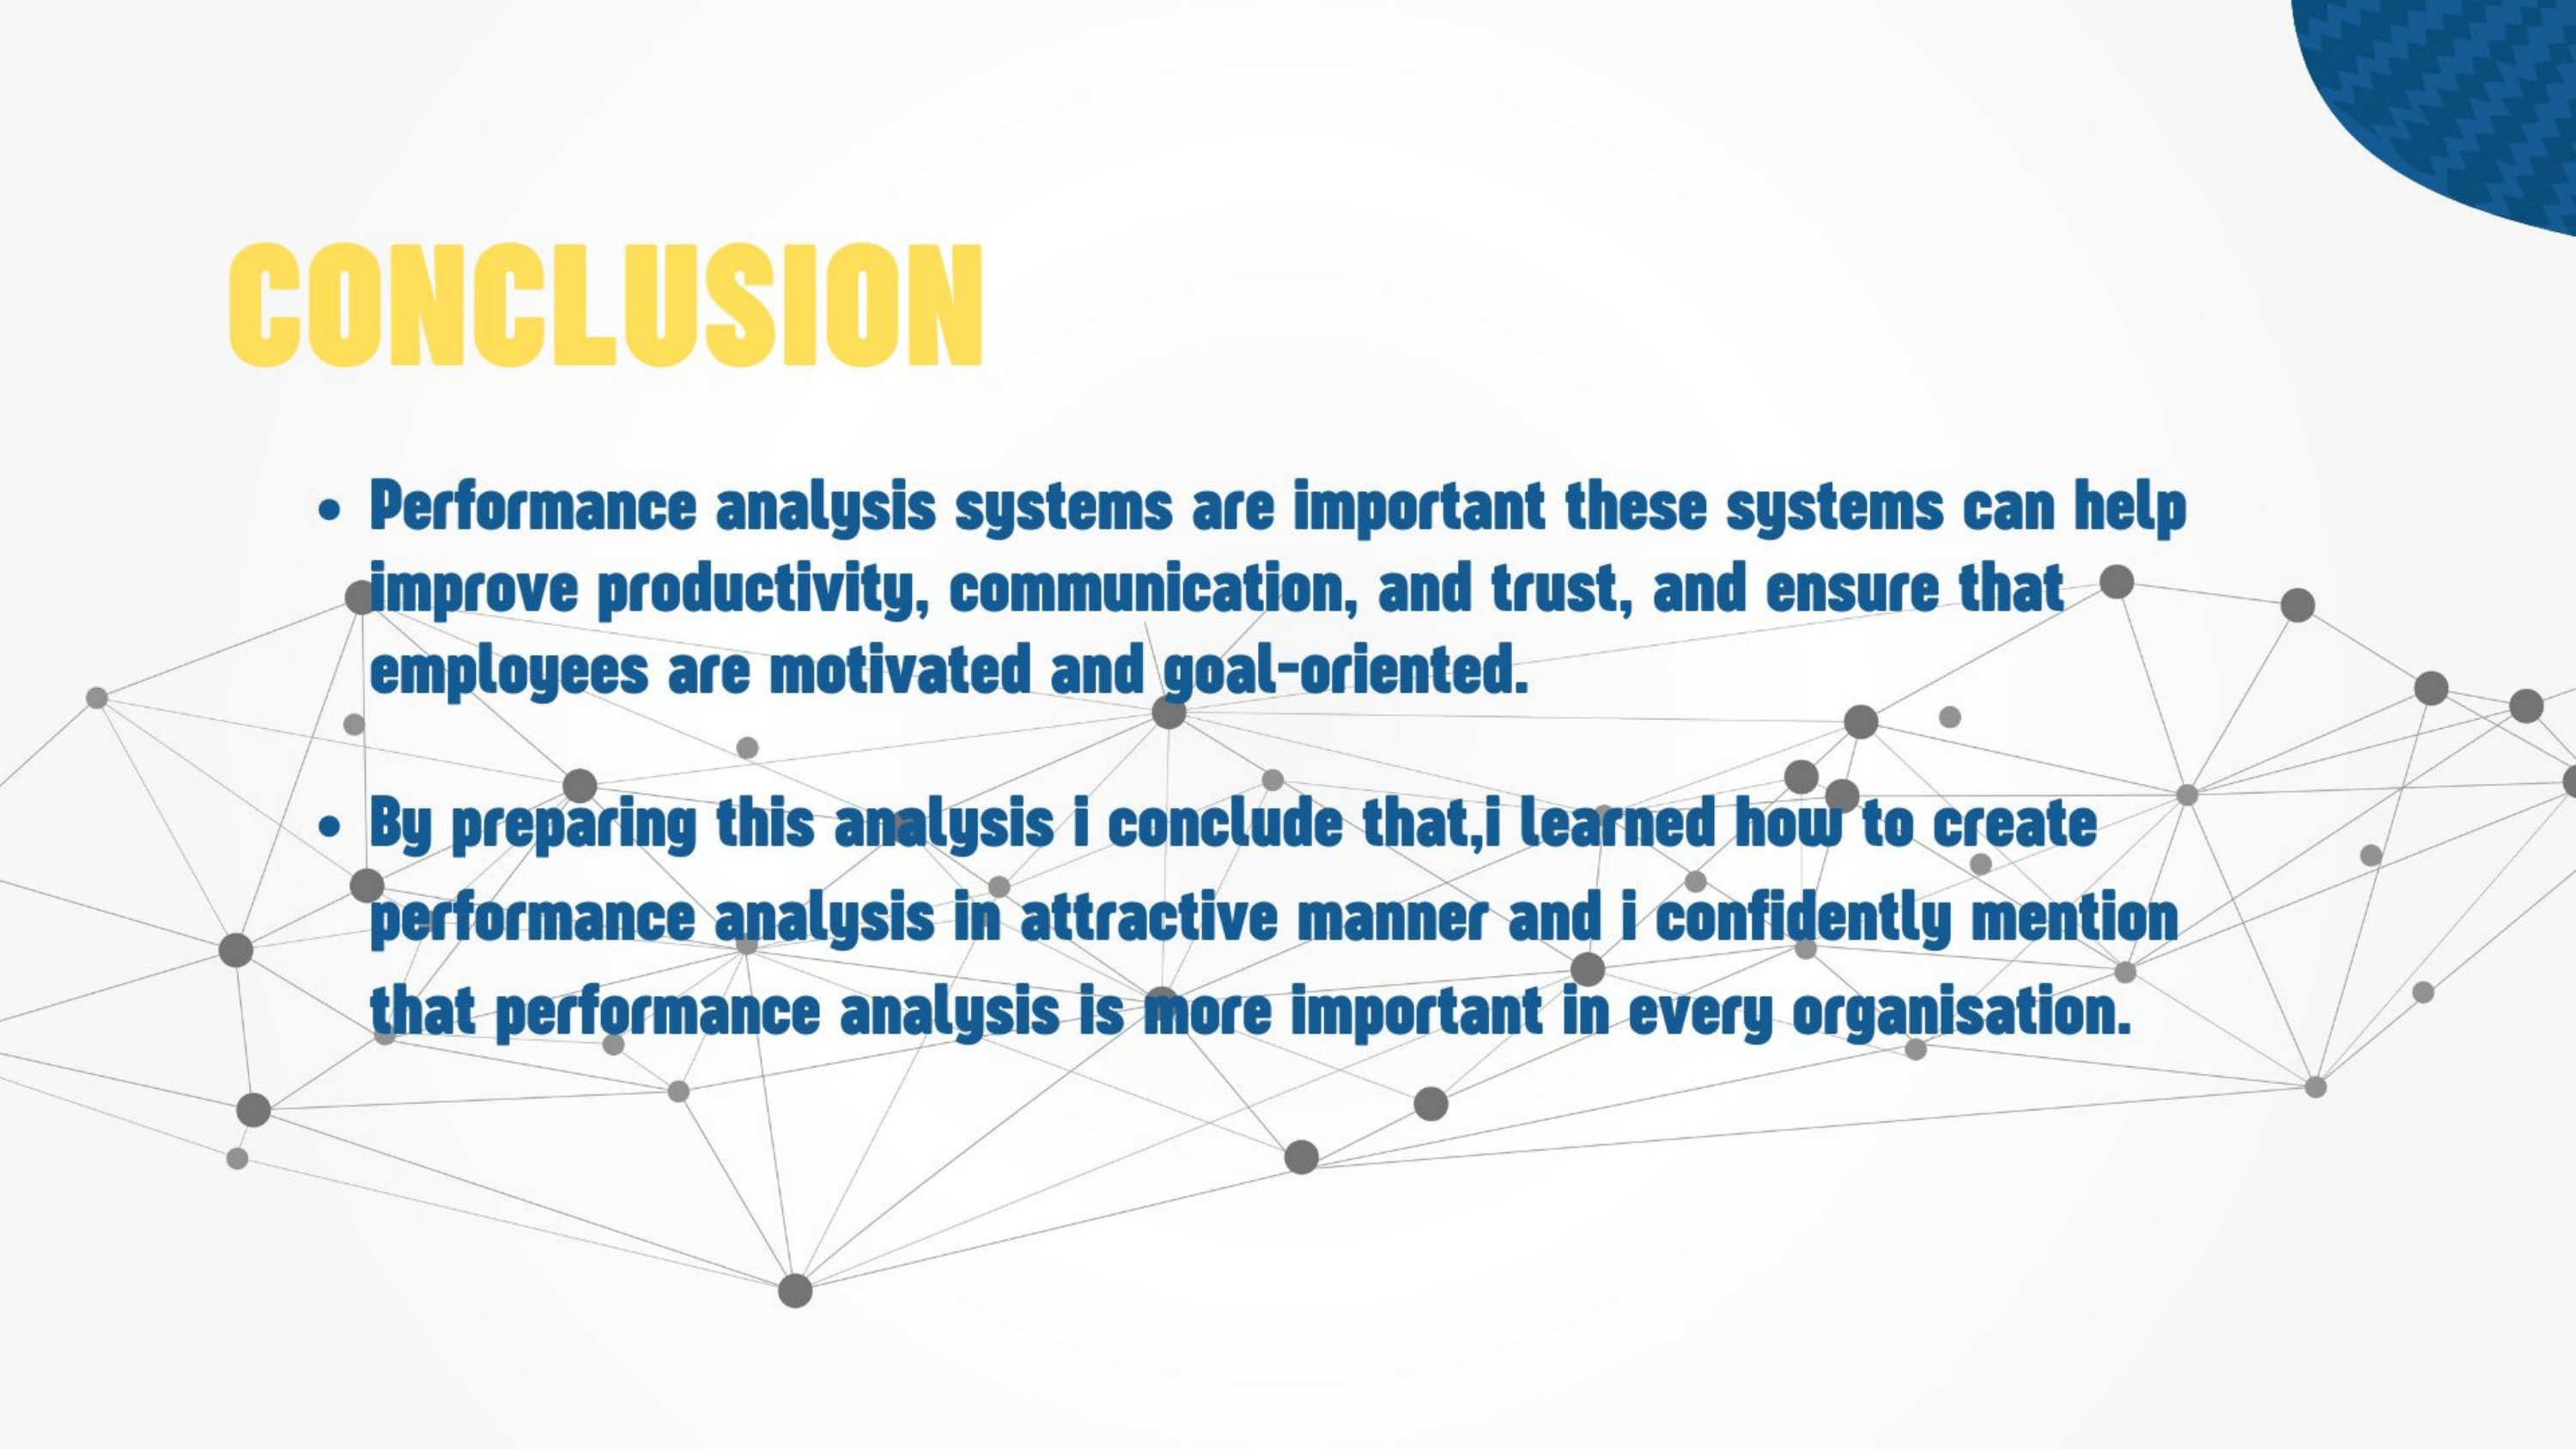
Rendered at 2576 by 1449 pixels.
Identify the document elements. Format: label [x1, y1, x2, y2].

text_box [0, 0, 2576, 1449]
